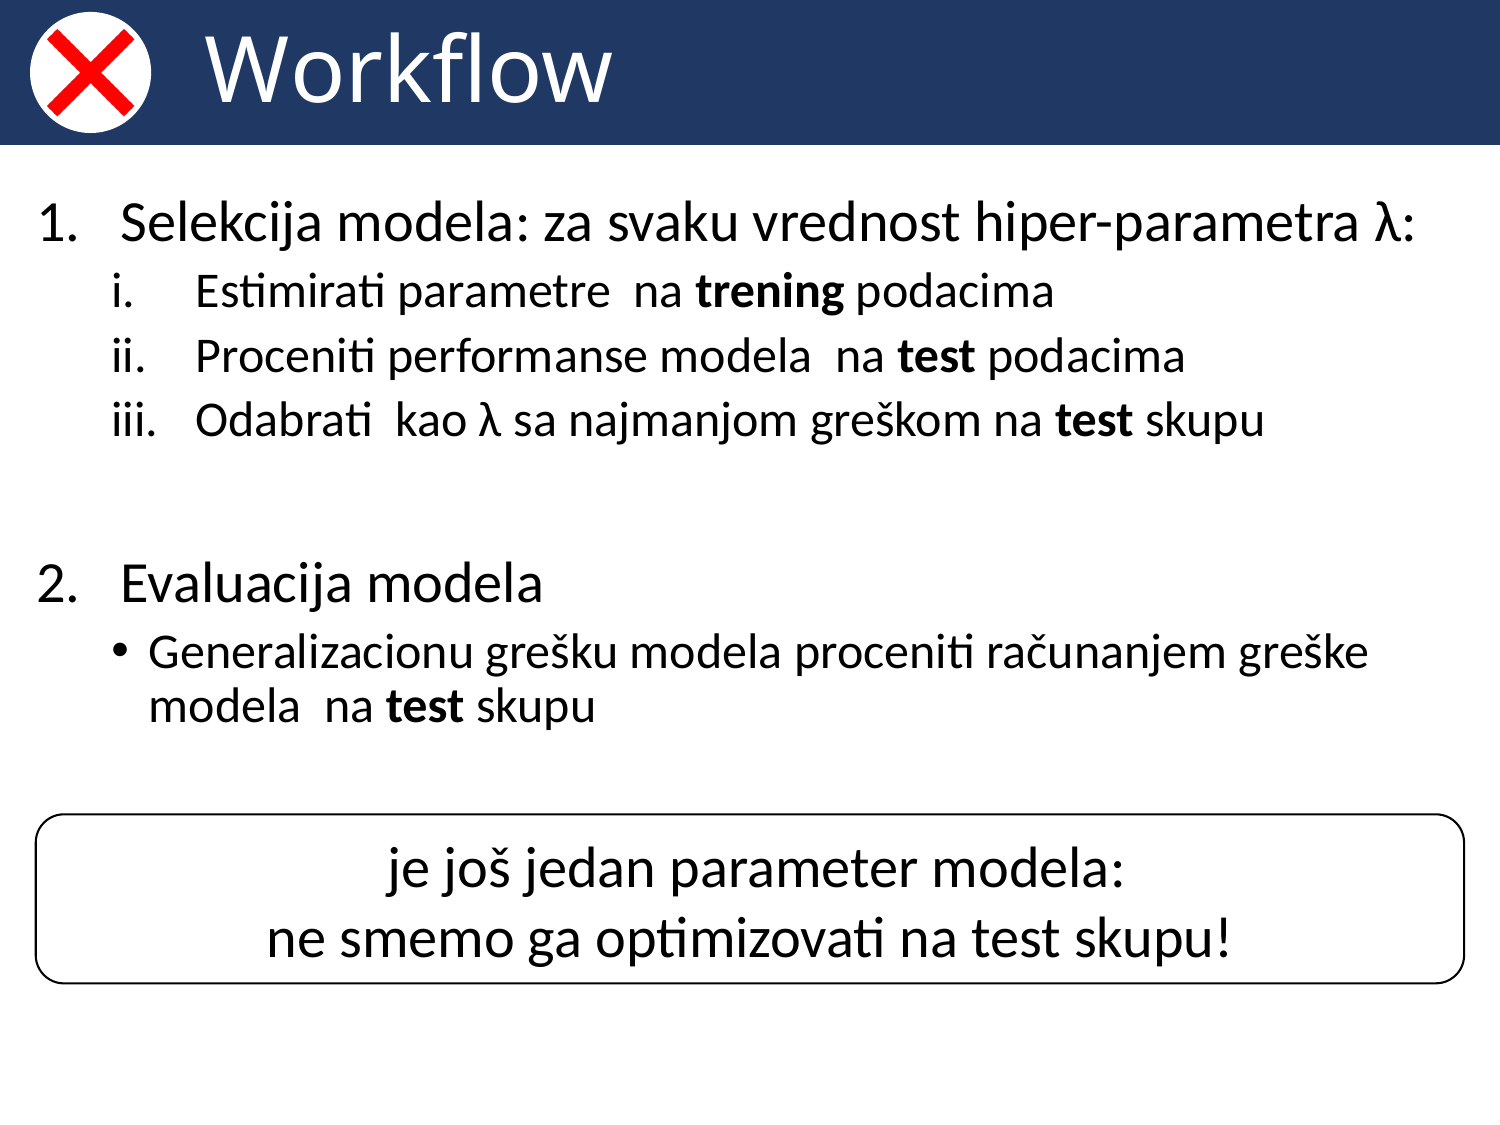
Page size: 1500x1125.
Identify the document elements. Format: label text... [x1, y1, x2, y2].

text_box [31, 12, 151, 132]
title Workflow [0, 0, 1500, 145]
